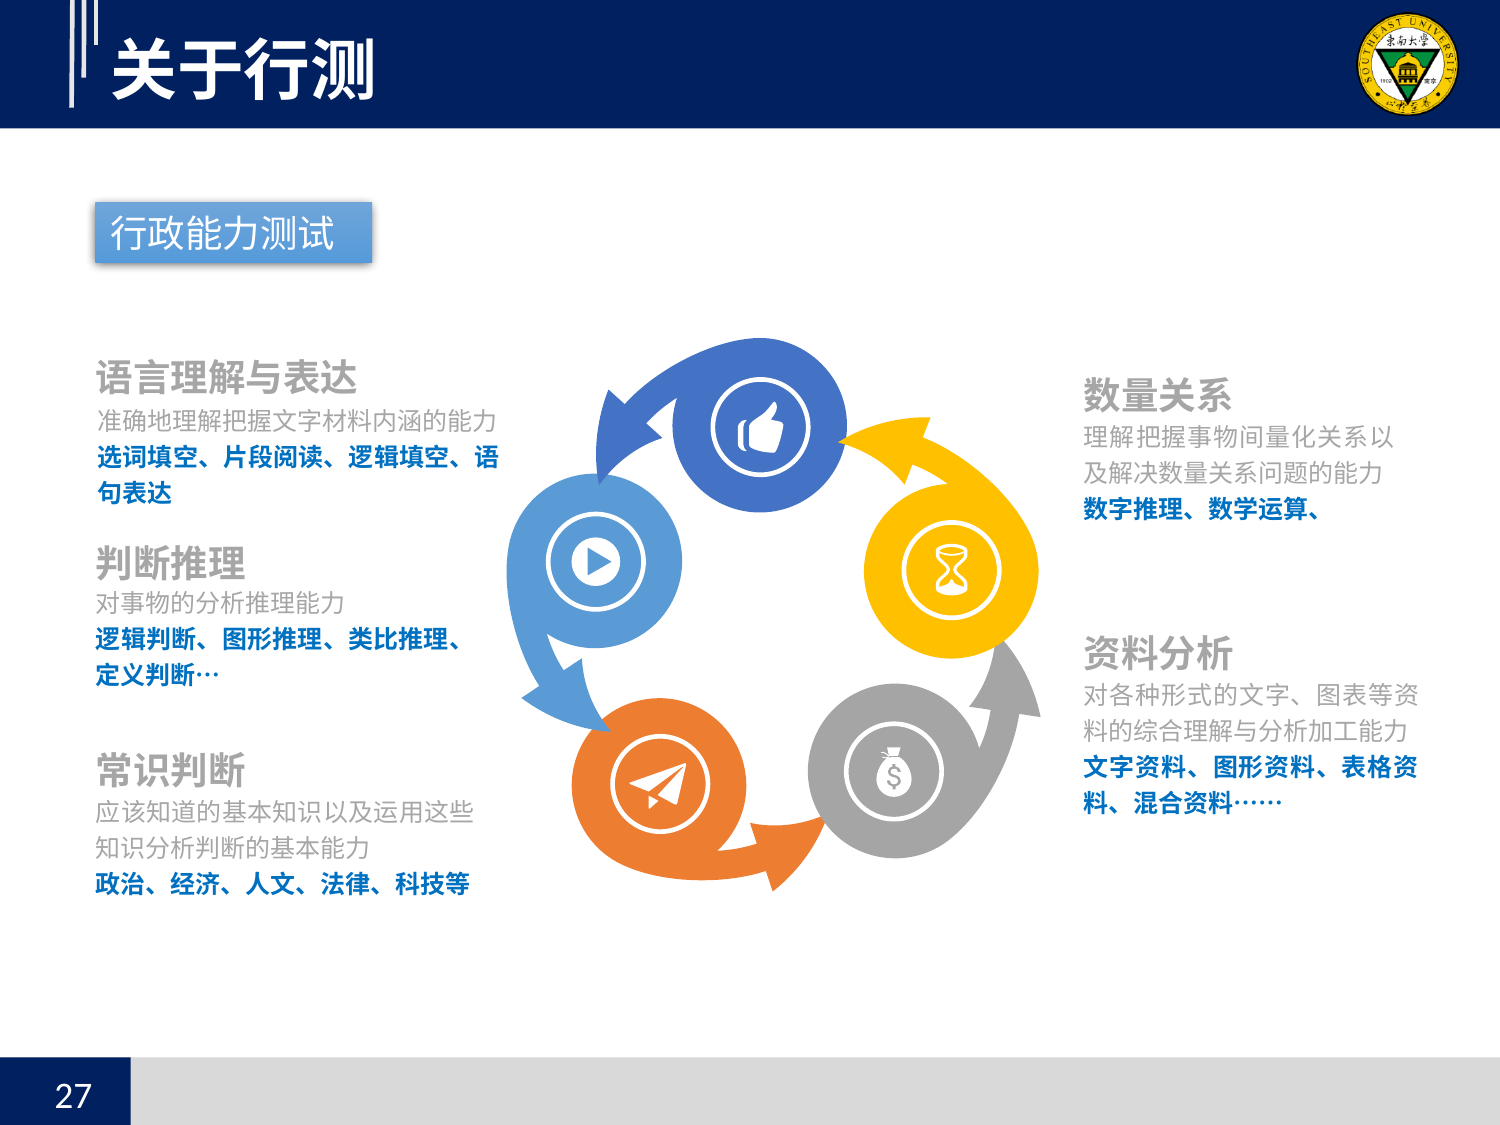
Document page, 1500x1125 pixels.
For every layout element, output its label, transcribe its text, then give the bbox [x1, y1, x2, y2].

text_box 对事物的分析推理能力 逻辑判断、图形推理、类比推理、定义判断… [95, 581, 475, 690]
text_box 准确地理解把握文字材料内涵的能力 选词填空、片段阅读、逻辑填空、语句表达 [97, 399, 501, 508]
text_box 关于行测 [95, 20, 551, 116]
text_box 行政能力测试 [95, 202, 373, 263]
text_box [837, 416, 1042, 671]
text_box 数量关系 [1083, 362, 1419, 417]
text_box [563, 690, 829, 892]
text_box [798, 632, 1041, 863]
text_box 27 [39, 1063, 130, 1124]
text_box 理解把握事物间量化关系以及解决数量关系问题的能力 数字推理、数学运算、 [1083, 415, 1395, 523]
picture [1356, 12, 1459, 116]
text_box 判断推理 [95, 531, 430, 581]
text_box 应该知道的基本知识以及运用这些知识分析判断的基本能力 政治、经济、人文、法律、科技等 [95, 790, 475, 899]
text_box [593, 336, 857, 523]
text_box 常识判断 [95, 737, 430, 790]
text_box 资料分析 [1083, 620, 1419, 673]
text_box [0, 0, 1500, 129]
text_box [500, 461, 695, 732]
text_box 对各种形式的文字、图表等资料的综合理解与分析加工能力 文字资料、图形资料、表格资料、混合资料…… [1083, 673, 1419, 818]
text_box 语言理解与表达 [95, 345, 430, 400]
